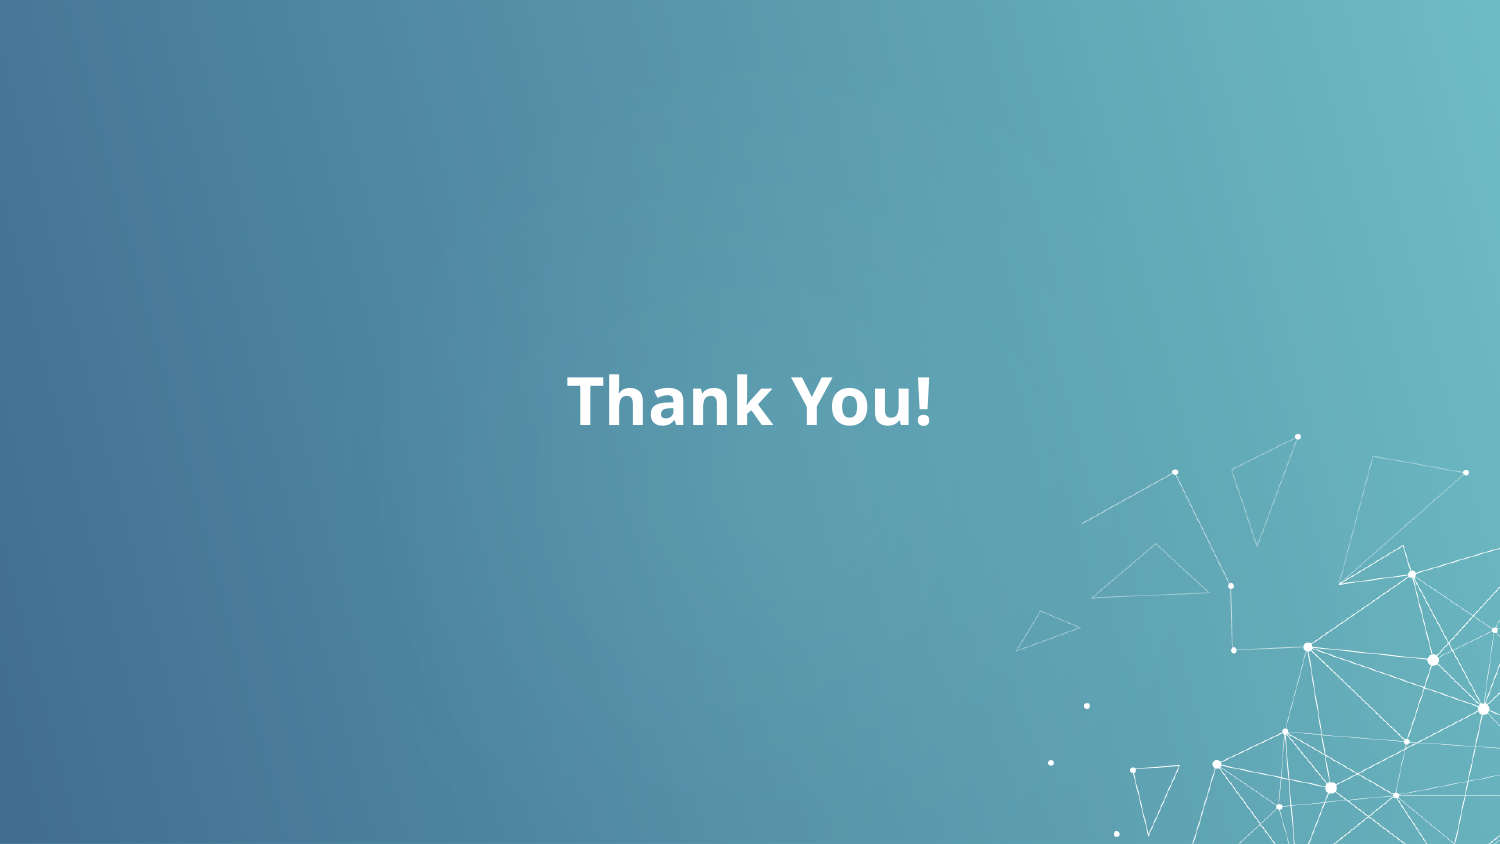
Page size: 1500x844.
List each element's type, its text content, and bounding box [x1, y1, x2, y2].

picture [0, 0, 1500, 844]
title Thank You! [322, 344, 1178, 500]
